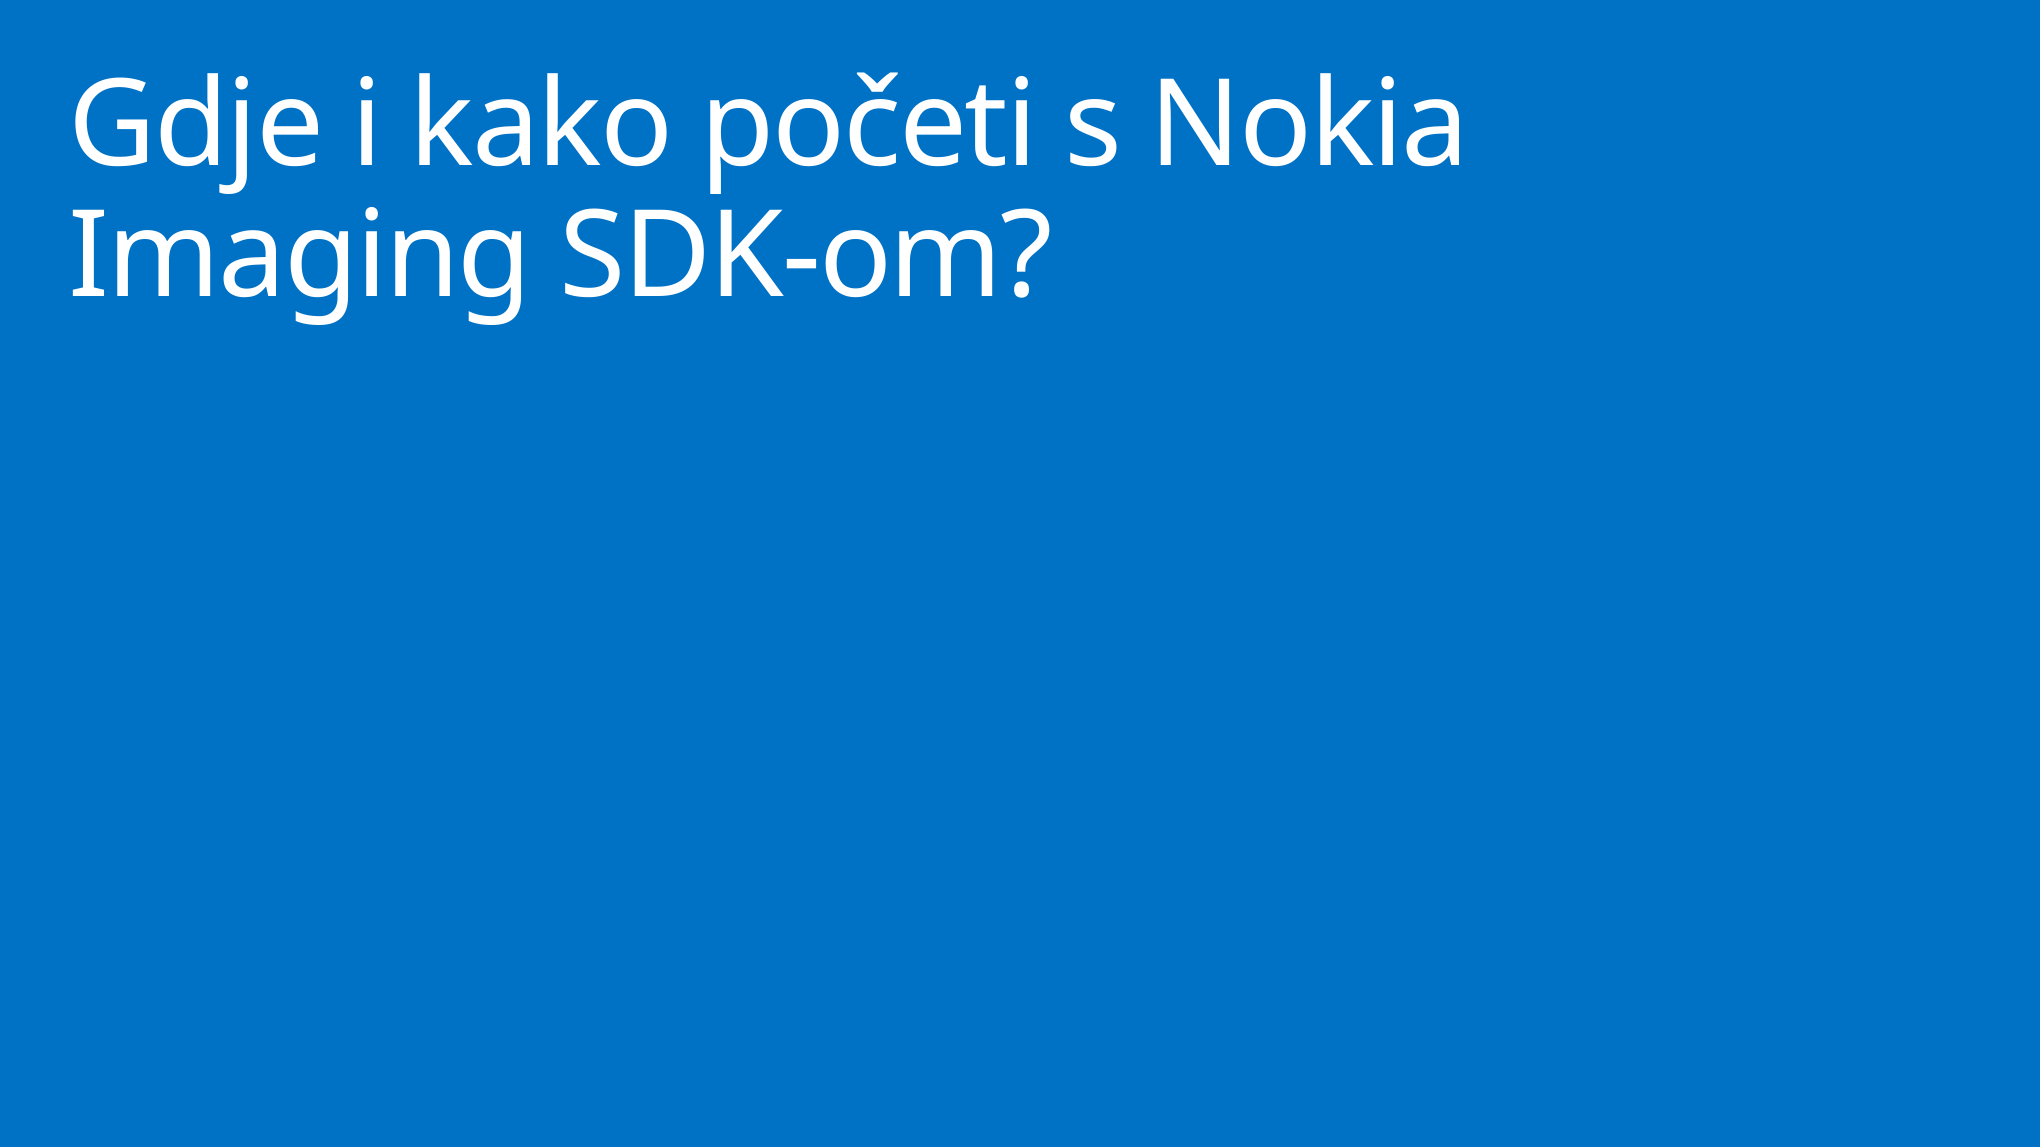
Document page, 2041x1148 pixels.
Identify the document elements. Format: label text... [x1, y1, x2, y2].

title Gdje i kako početi s Nokia Imaging SDK-om? [45, 43, 1546, 391]
